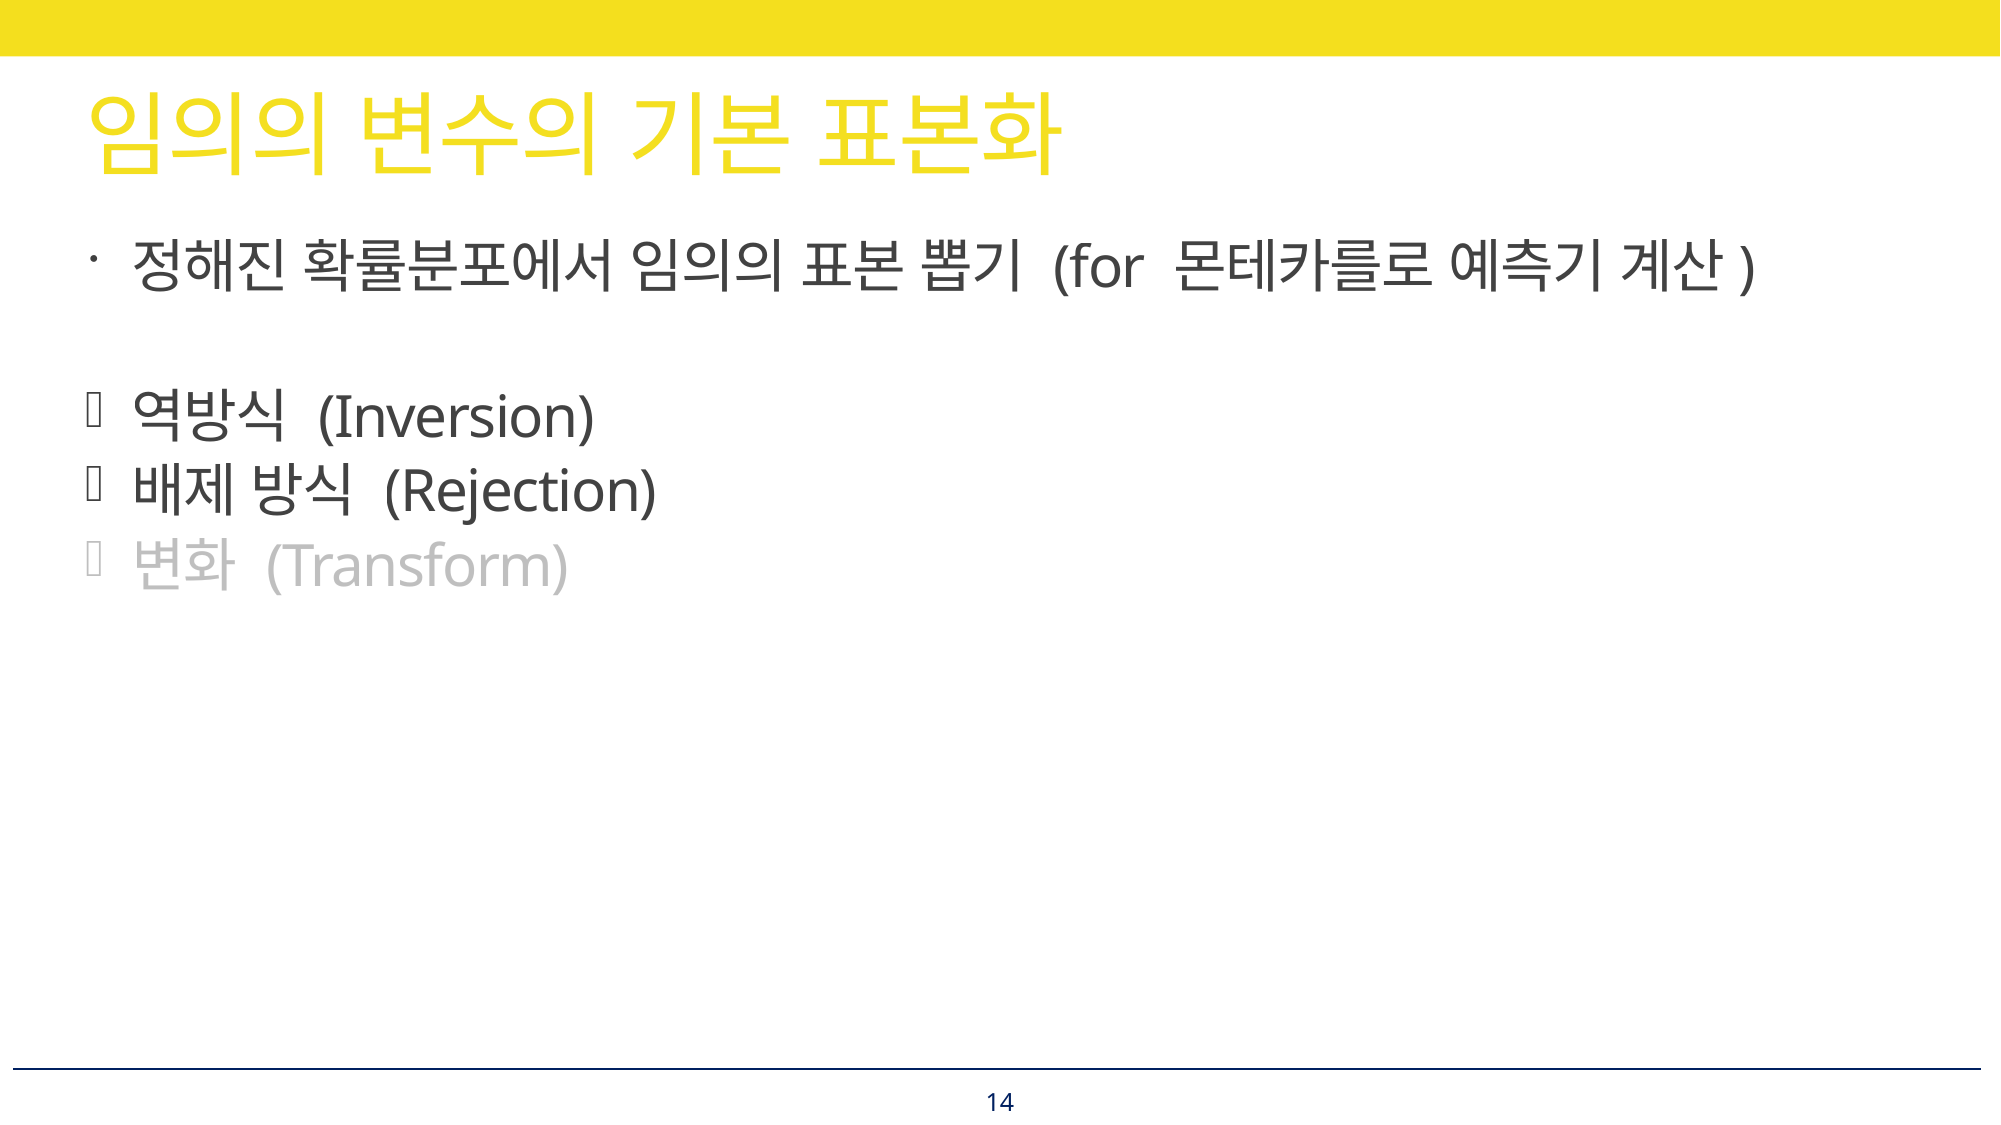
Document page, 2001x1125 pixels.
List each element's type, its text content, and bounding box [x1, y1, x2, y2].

title 임의의 변수의 기본 표본화 [85, 89, 1915, 190]
slide_number 14 [916, 1078, 1084, 1125]
list 정해진 확률분포에서 임의의 표본 뽑기 (for 몬테카를로 예측기 계산) 역방식 (Inversion) 배제 방식 (Rejection) 변화 (Transform) [85, 237, 1915, 1049]
